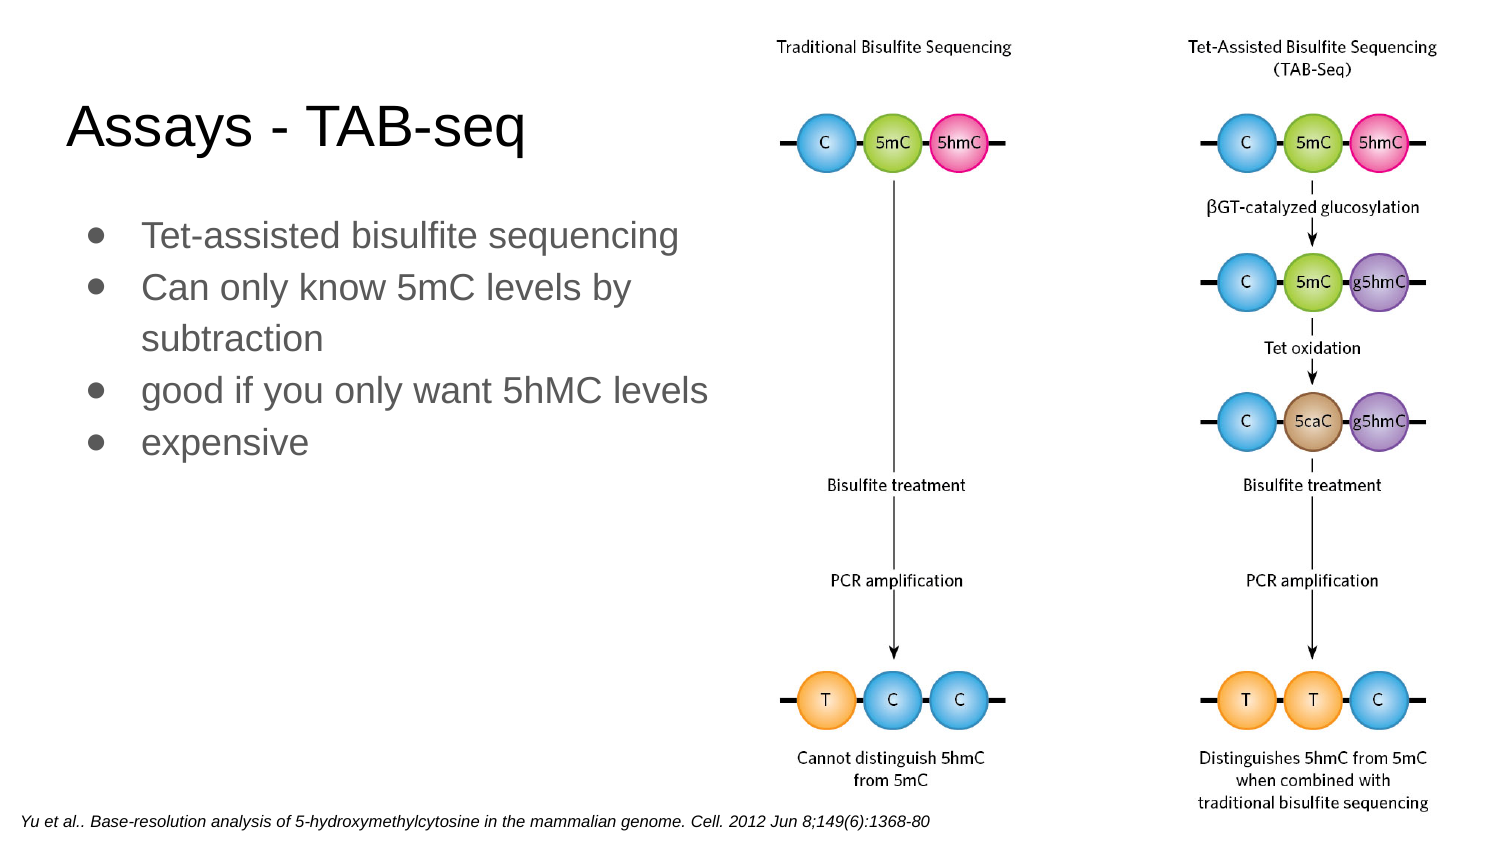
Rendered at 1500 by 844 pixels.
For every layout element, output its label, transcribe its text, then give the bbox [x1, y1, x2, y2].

list Tet-assisted bisulfite sequencing Can only know 5mC levels by subtraction good if you only want 5hMC levels expensive [51, 189, 744, 750]
text_box Yu et al.. Base-resolution analysis of 5-hydroxymethylcytosine in the mammalian genome. Cell. 2012 Jun 8;149(6):1368-80 [5, 803, 744, 838]
title Assays - TAB-seq [51, 72, 744, 167]
picture [749, 0, 1500, 844]
